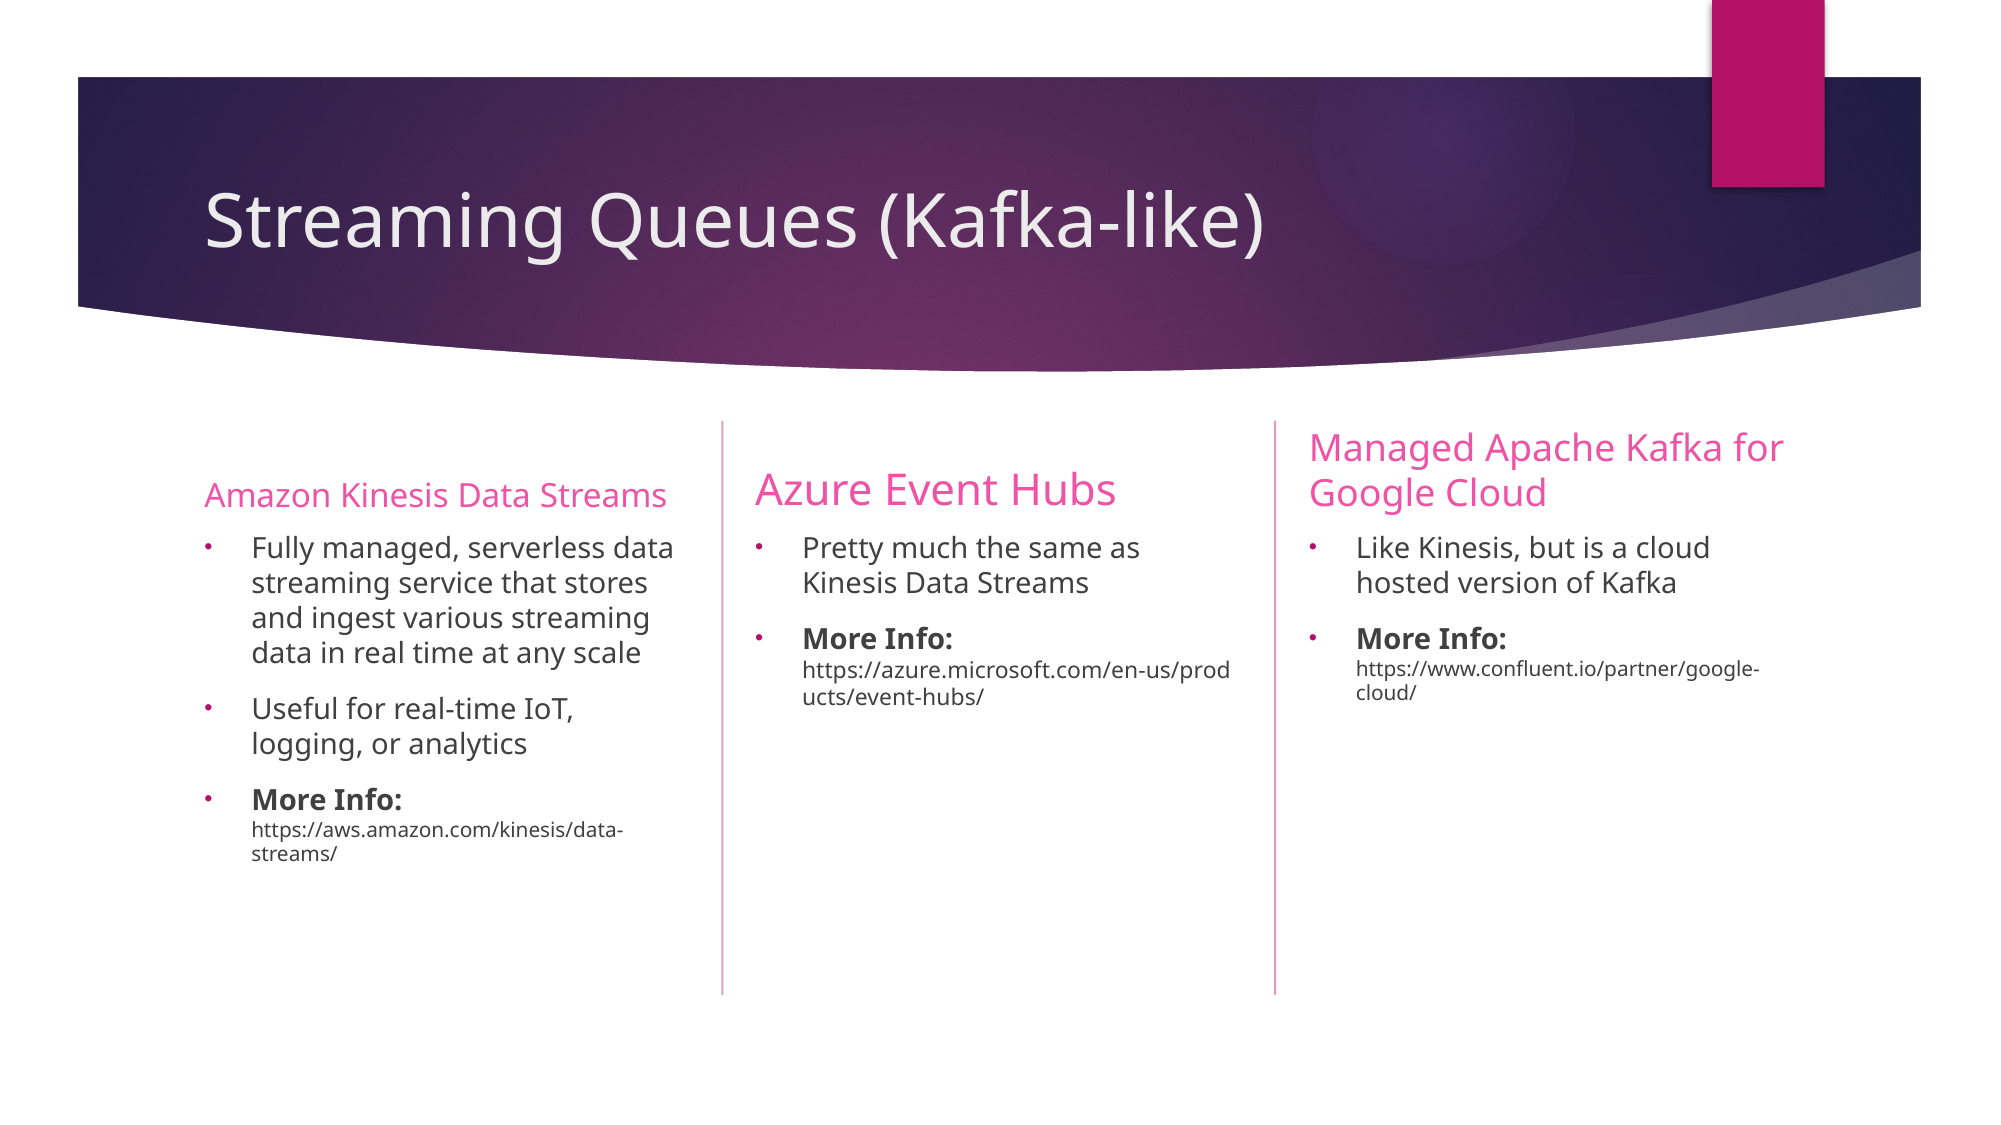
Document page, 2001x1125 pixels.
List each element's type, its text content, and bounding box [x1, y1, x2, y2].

list Amazon Kinesis Data Streams [189, 427, 705, 521]
list Azure Event Hubs [740, 427, 1257, 521]
list Like Kinesis, but is a cloud hosted version of Kafka More Info: https://www.confluent.io/partner/google-cloud/ [1294, 521, 1810, 989]
list Managed Apache Kafka for Google Cloud [1293, 427, 1810, 522]
list Fully managed, serverless data streaming service that stores and ingest various streaming data in real time at any scale Useful for real-time IoT, logging, or analytics More Info: https://aws.amazon.com/kinesis/data-streams/ [189, 521, 705, 989]
list Pretty much the same as Kinesis Data Streams More Info: https://azure.microsoft.com/en-us/products/event-hubs/ [740, 521, 1257, 989]
title Streaming Queues (Kafka-like) [189, 159, 1638, 276]
